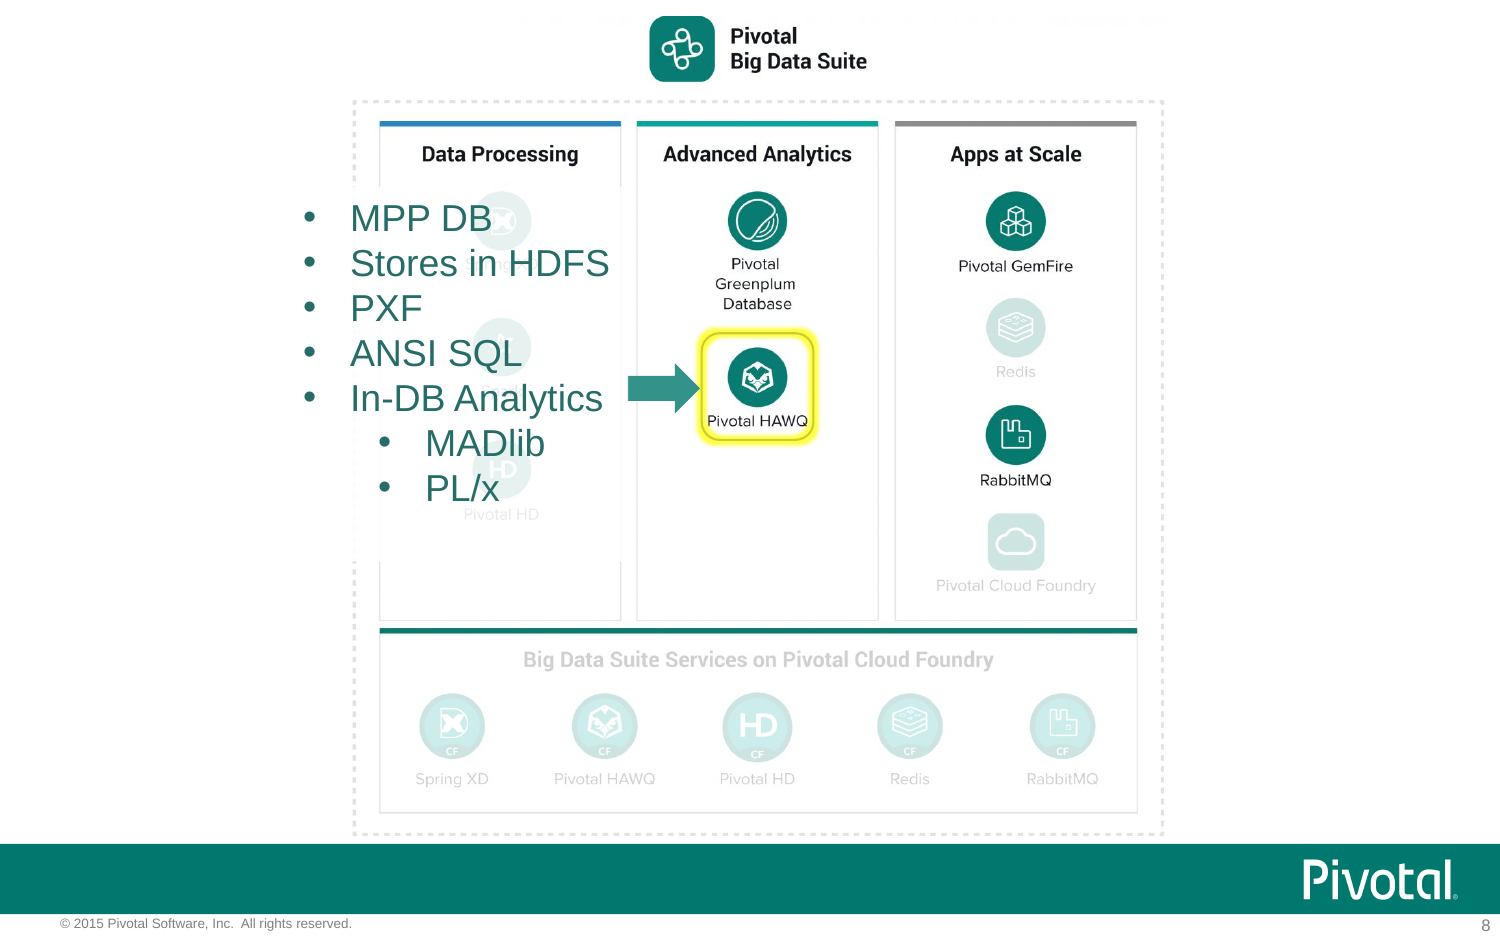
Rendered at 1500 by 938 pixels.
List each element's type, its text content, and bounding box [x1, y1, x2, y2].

picture [1290, 853, 1463, 906]
text_box MPP DB Stores in HDFS PXF ANSI SQL In-DB Analytics MADlib PL/x [288, 186, 344, 562]
picture [349, 16, 1166, 838]
